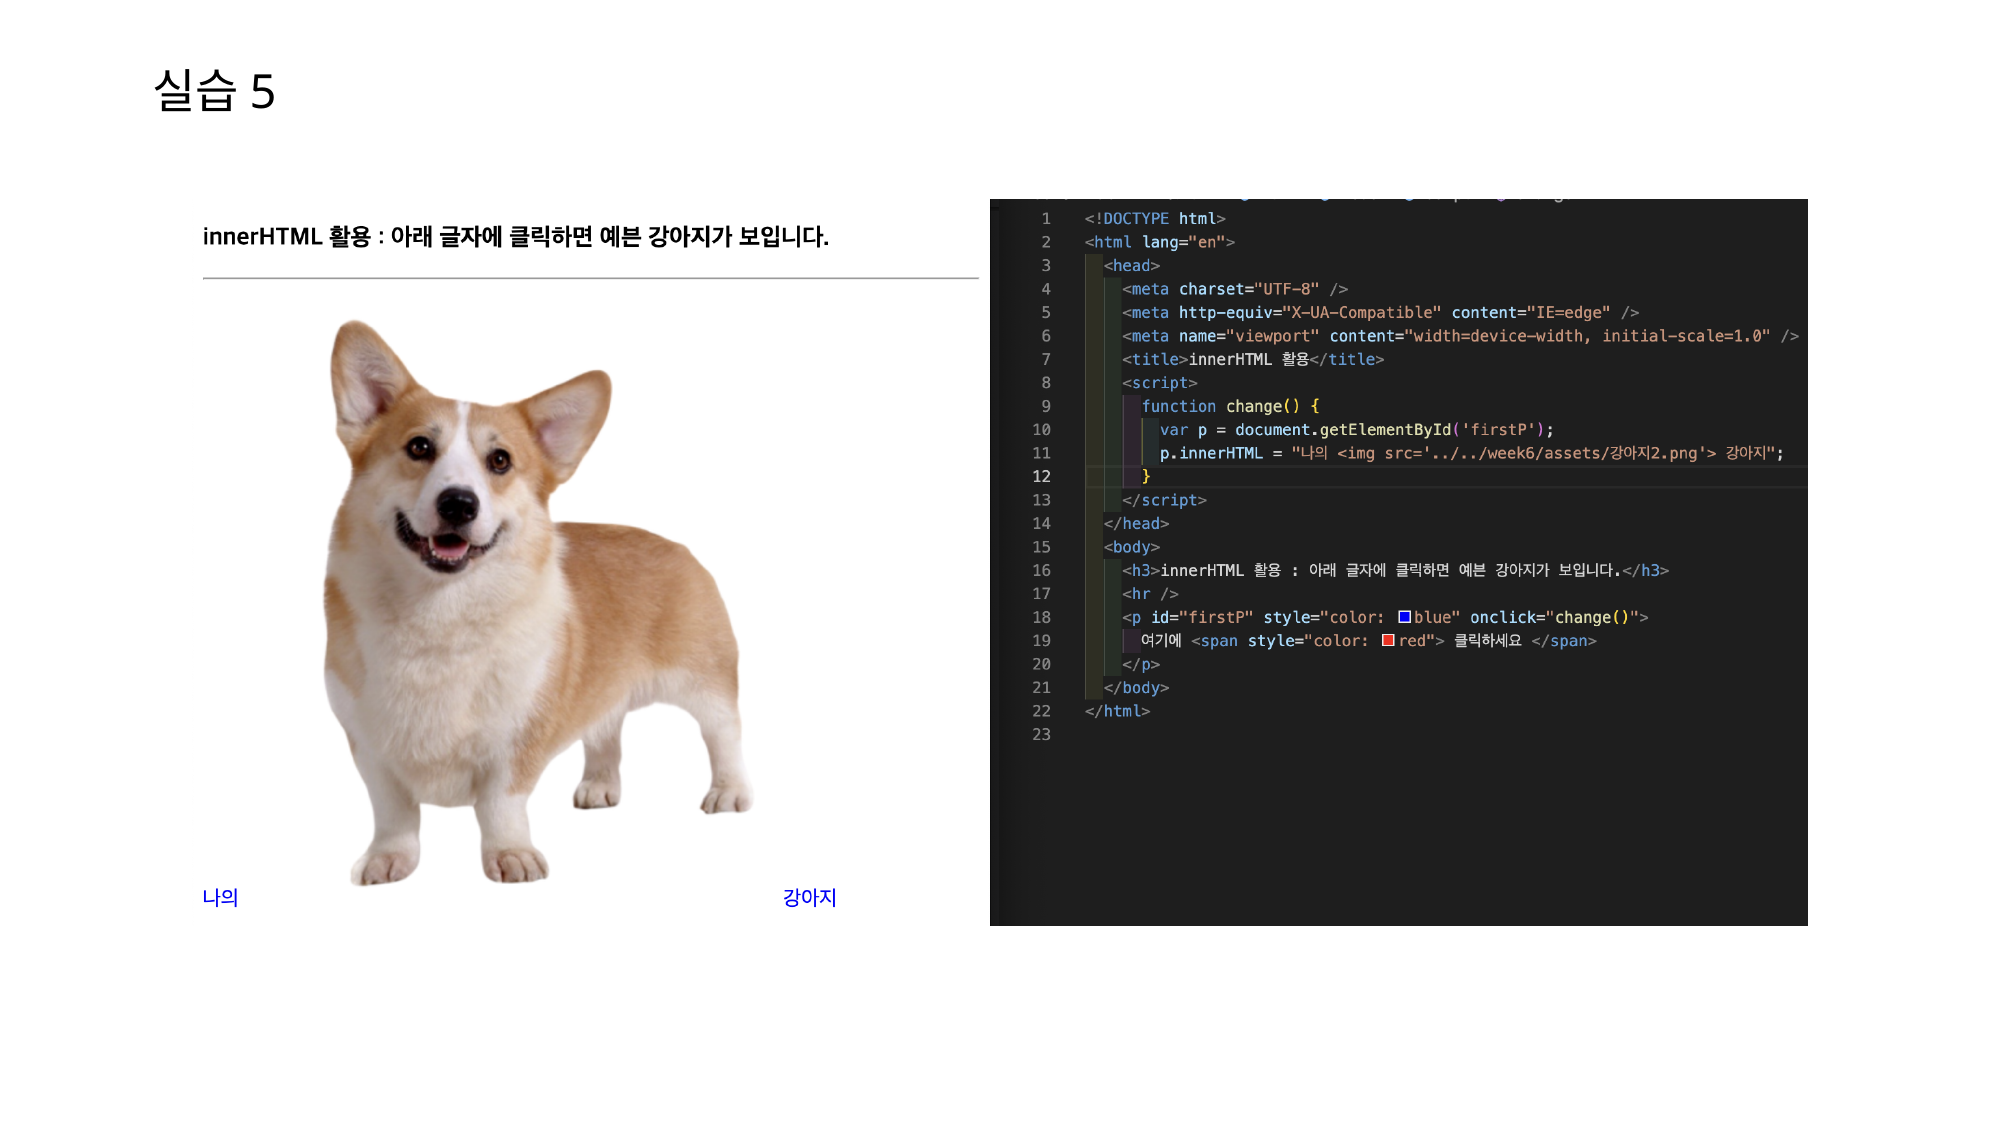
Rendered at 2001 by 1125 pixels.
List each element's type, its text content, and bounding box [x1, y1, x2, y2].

picture [192, 199, 1808, 926]
title 실습5 [137, 59, 888, 126]
